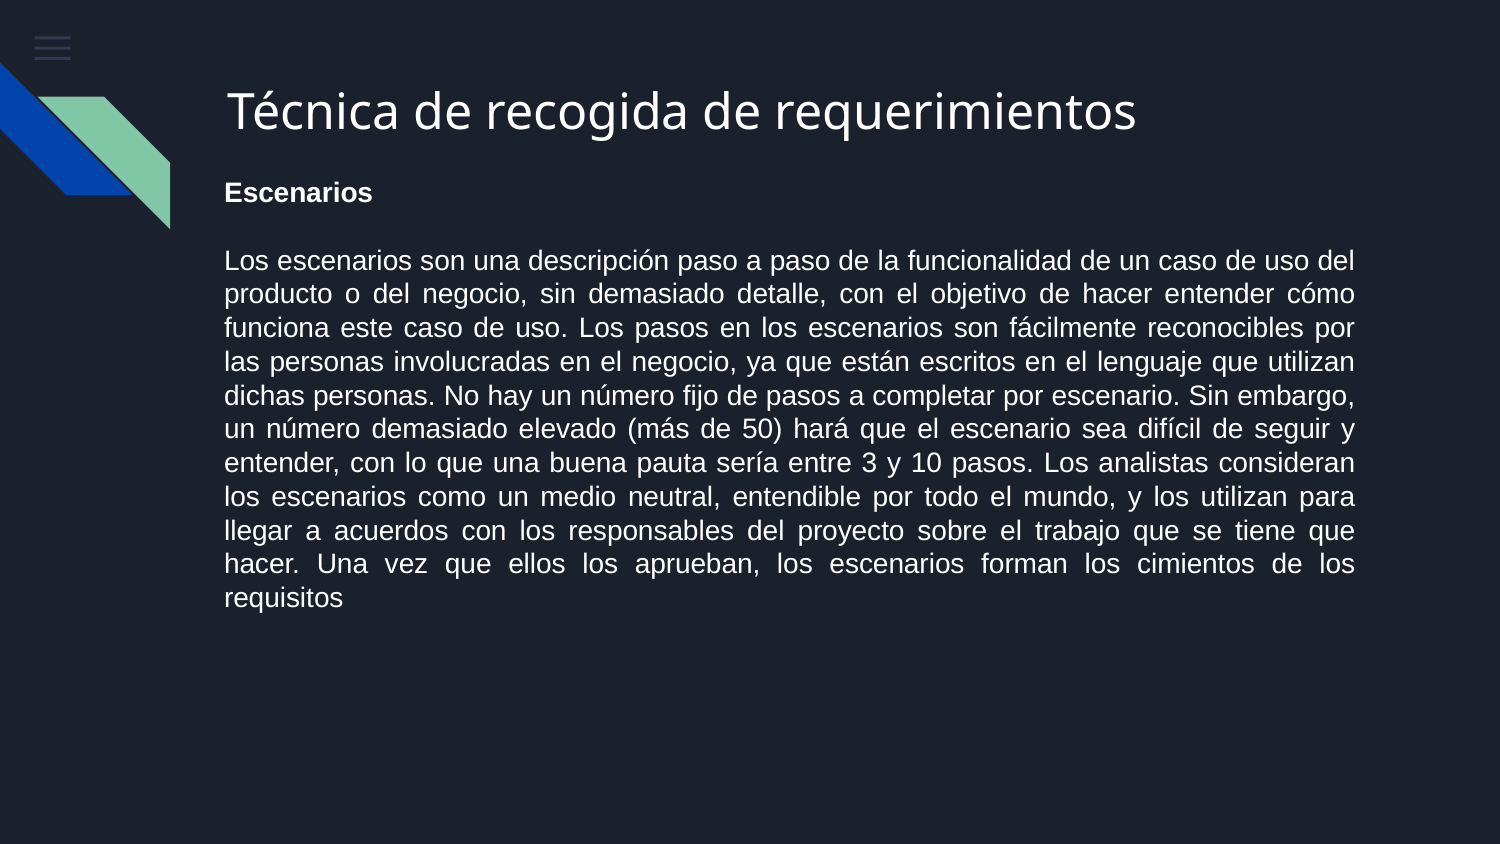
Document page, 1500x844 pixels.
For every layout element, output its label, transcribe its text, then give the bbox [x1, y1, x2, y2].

list Escenarios Los escenarios son una descripción paso a paso de la funcionalidad de un caso de uso del producto o del negocio, sin demasiado detalle, con el objetivo de hacer entender cómo funciona este caso de uso. Los pasos en los escenarios son fácilmente reconocibles por las personas involucradas en el negocio, ya que están escritos en el lenguaje que utilizan dichas personas. No hay un número fijo de pasos a completar por escenario. Sin embargo, un número demasiado elevado (más de 50) hará que el escenario sea difícil de seguir y entender, con lo que una buena pauta sería entre 3 y 10 pasos. Los analistas consideran los escenarios como un medio neutral, entendible por todo el mundo, y los utilizan para llegar a acuerdos con los responsables del proyecto sobre el trabajo que se tiene que hacer. Una vez que ellos los aprueban, los escenarios forman los cimientos de los requisitos [209, 159, 1372, 822]
title Técnica de recogida de requerimientos [212, 64, 1368, 159]
